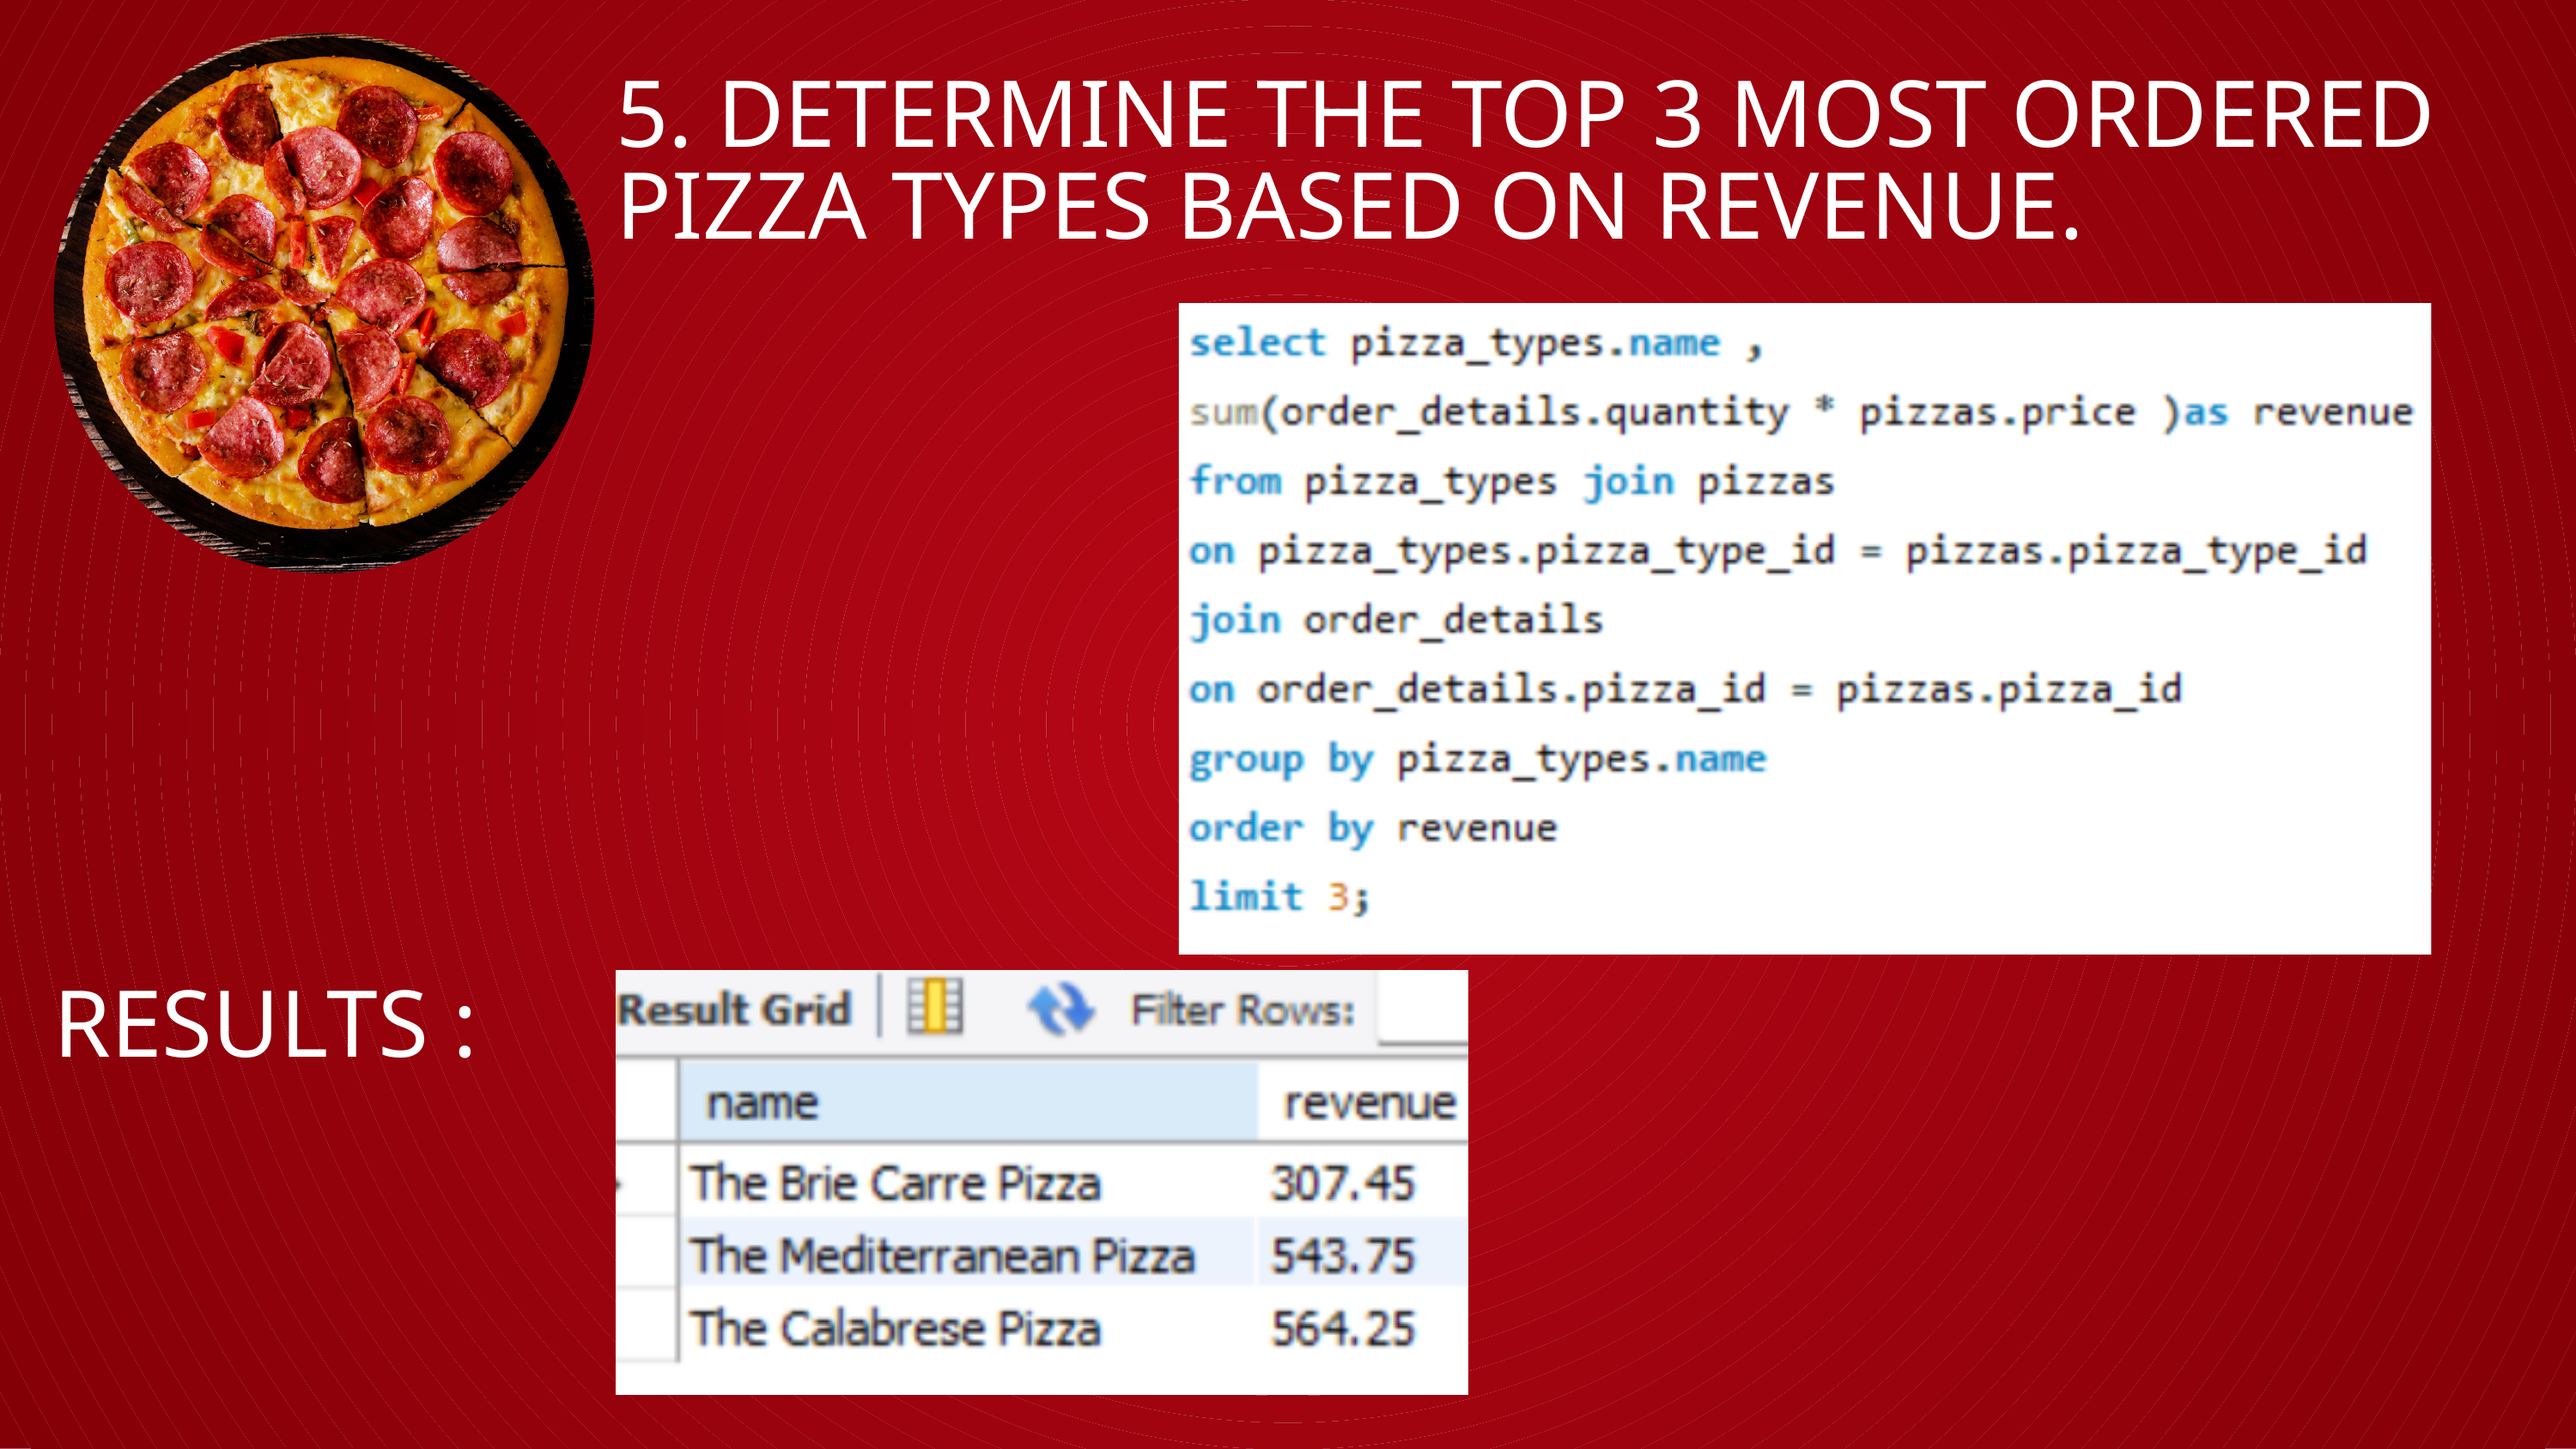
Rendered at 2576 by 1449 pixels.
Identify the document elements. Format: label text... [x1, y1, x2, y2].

text_box RESULTS : [53, 983, 2014, 1076]
text_box [616, 1076, 1469, 1395]
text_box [53, 33, 595, 574]
text_box [616, 970, 1469, 983]
text_box 5. DETERMINE THE TOP 3 MOST ORDERED PIZZA TYPES BASED ON REVENUE. [616, 73, 2576, 258]
text_box [1178, 303, 2432, 955]
